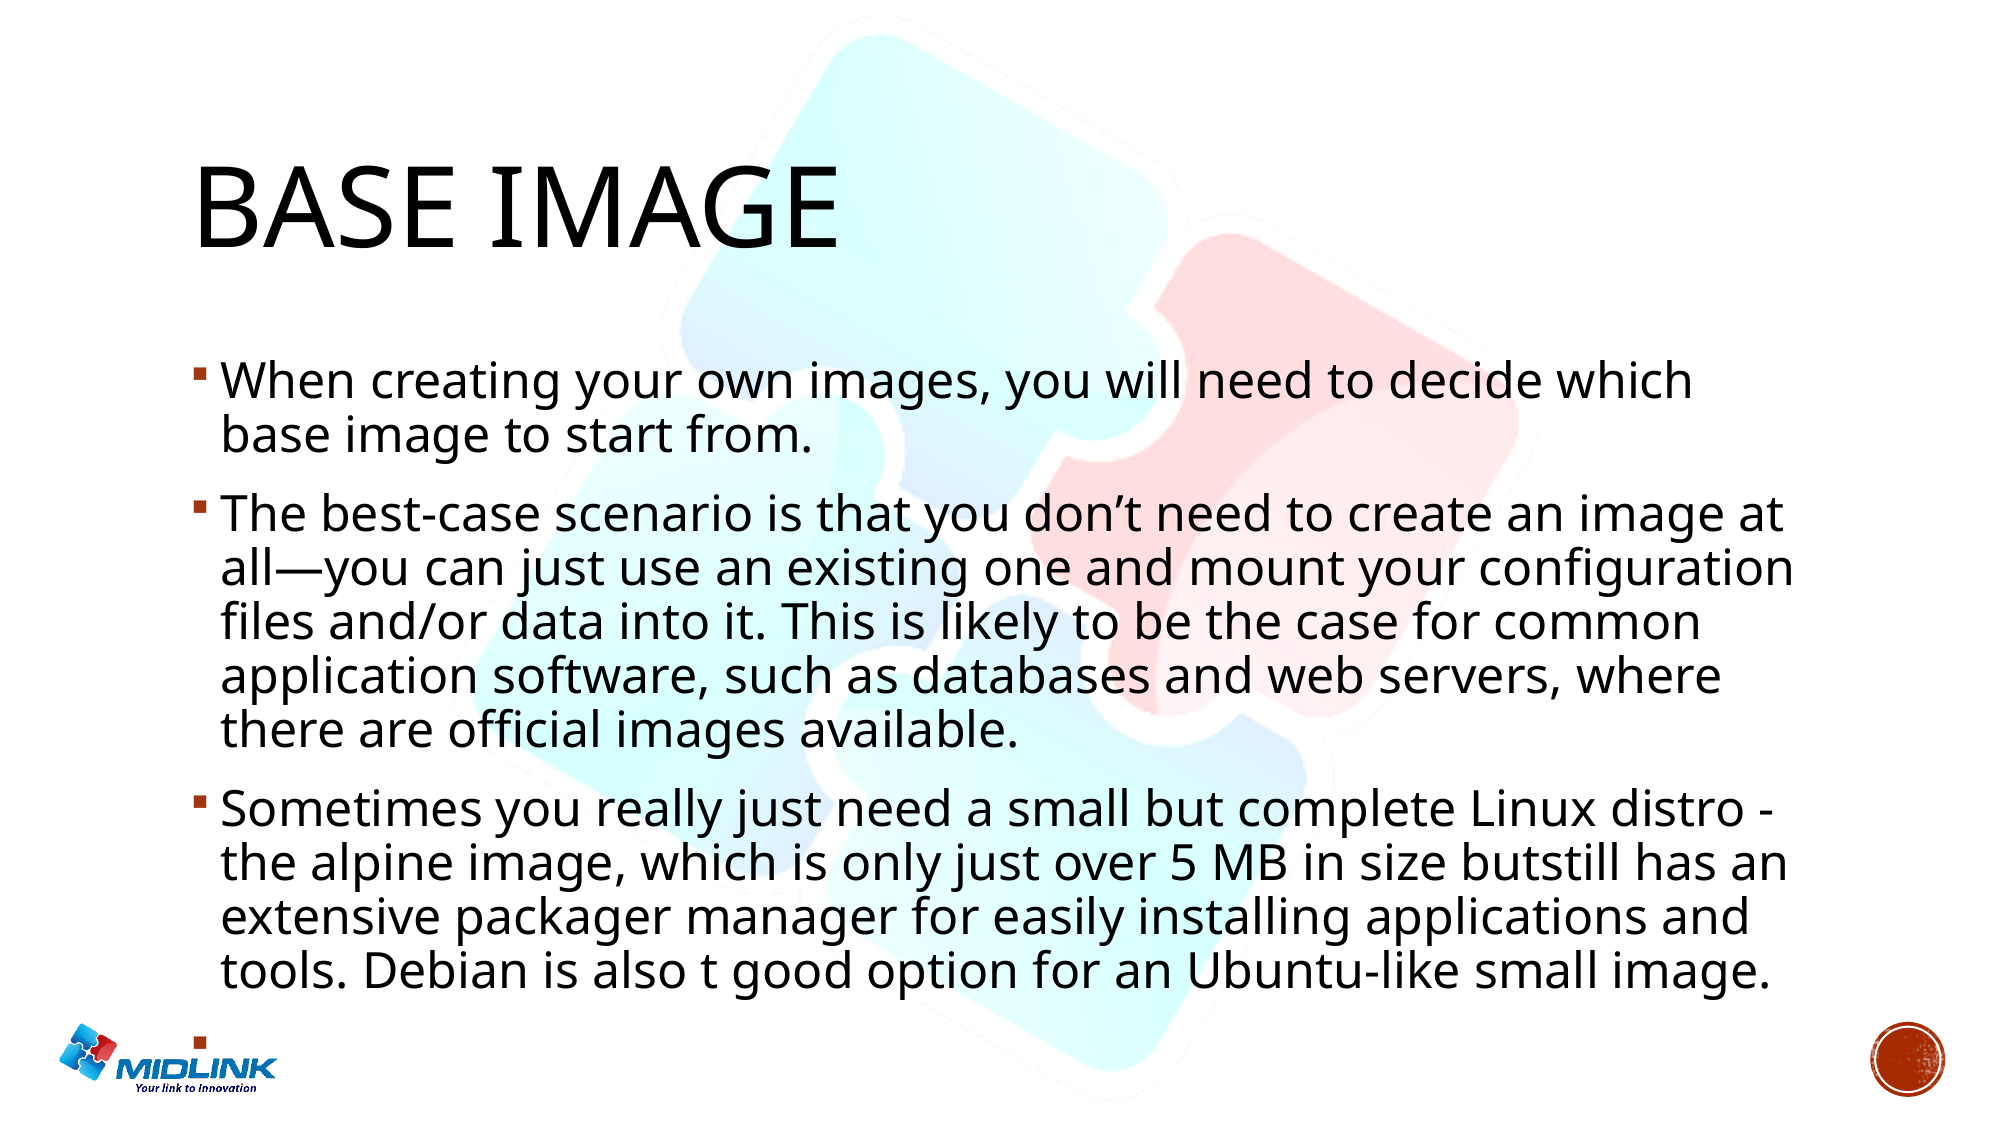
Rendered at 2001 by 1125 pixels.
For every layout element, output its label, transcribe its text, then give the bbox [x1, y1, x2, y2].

picture [49, 1017, 287, 1096]
title Base image [175, 79, 1826, 344]
list When creating your own images, you will need to decide which base image to start from. The best-case scenario is that you don’t need to create an image at all—you can just use an existing one and mount your configuration files and/or data into it. This is likely to be the case for common application software, such as databases and web servers, where there are official images available. Sometimes you really just need a small but complete Linux distro - the alpine image, which is only just over 5 MB in size butstill has an extensive packager manager for easily installing applications and tools. Debian is also t good option for an Ubuntu-like small image. [175, 348, 1826, 1013]
